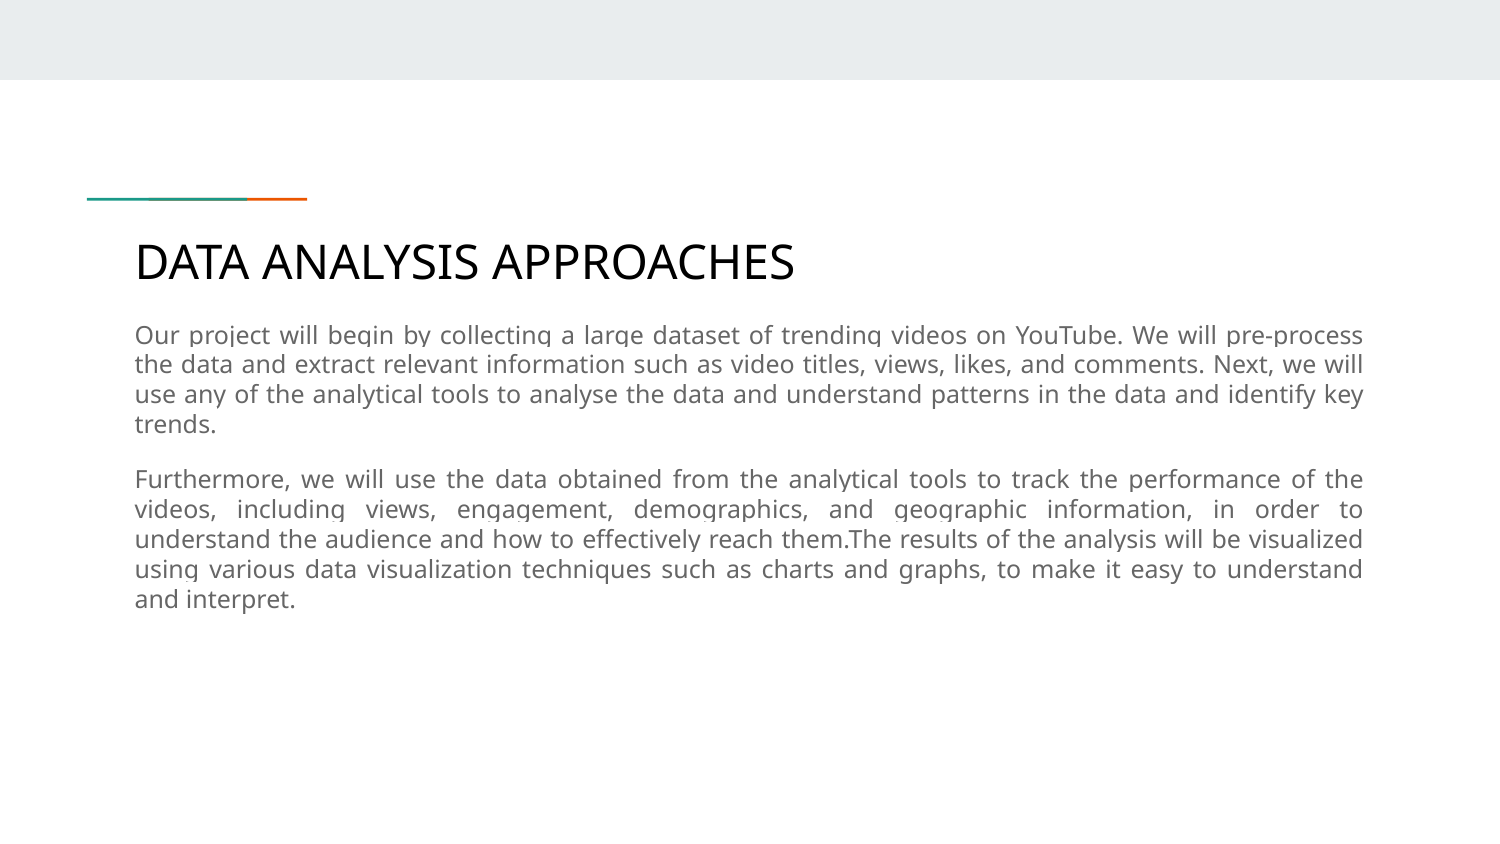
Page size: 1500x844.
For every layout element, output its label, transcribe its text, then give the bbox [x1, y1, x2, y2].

title DATA ANALYSIS APPROACHES [119, 216, 1381, 304]
list Our project will begin by collecting a large dataset of trending videos on YouTube. We will pre-process the data and extract relevant information such as video titles, views, likes, and comments. Next, we will use any of the analytical tools to analyse the data and understand patterns in the data and identify key trends. Furthermore, we will use the data obtained from the analytical tools to track the performance of the videos, including views, engagement, demographics, and geographic information, in order to understand the audience and how to effectively reach them.The results of the analysis will be visualized using various data visualization techniques such as charts and graphs, to make it easy to understand and interpret. [119, 304, 1381, 775]
